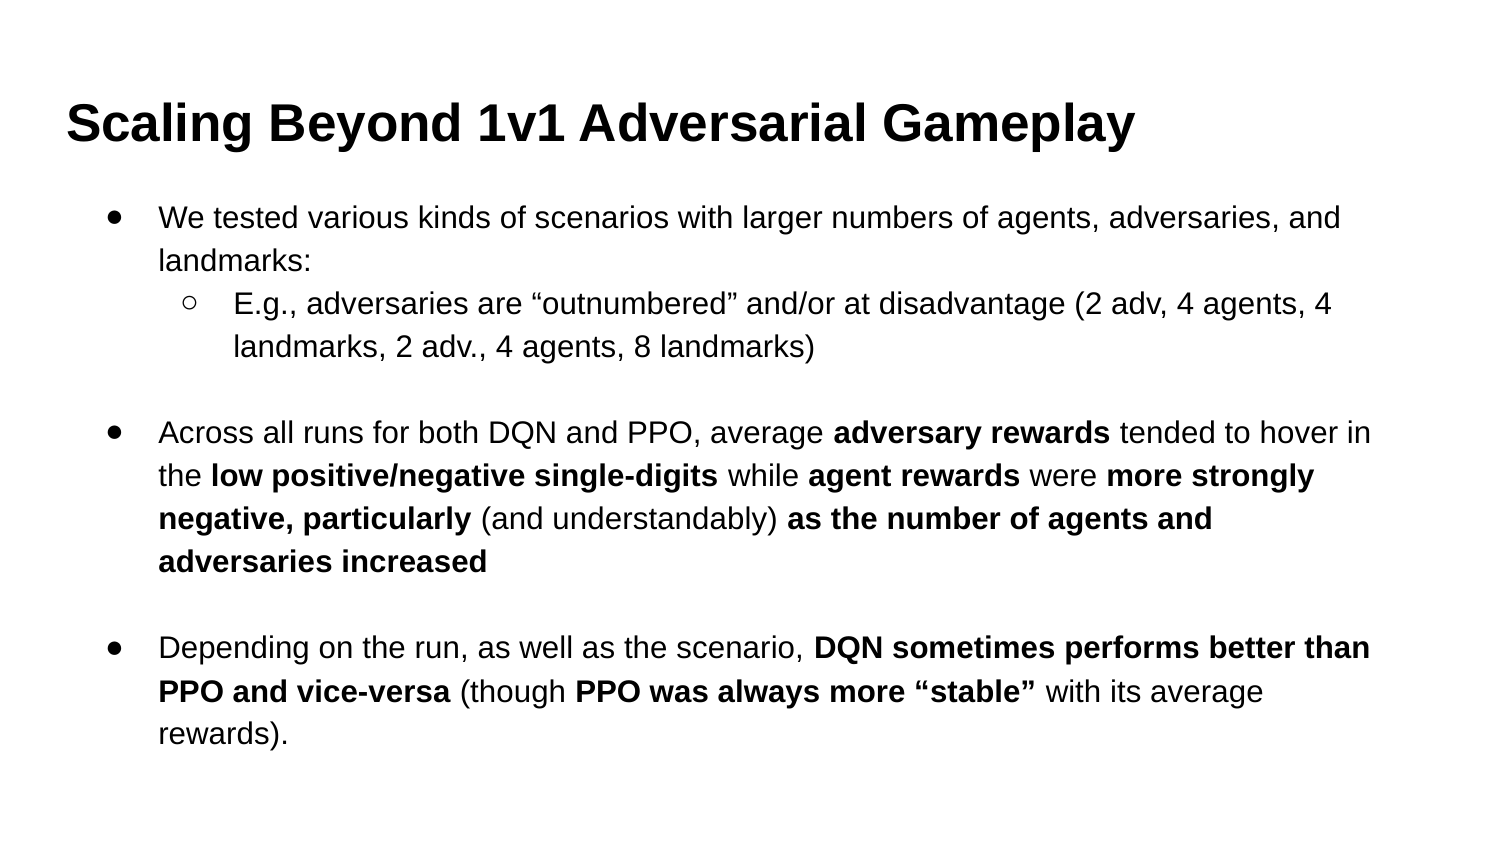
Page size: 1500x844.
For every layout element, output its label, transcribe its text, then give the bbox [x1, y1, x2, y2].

text_box We tested various kinds of scenarios with larger numbers of agents, adversaries, and landmarks: E.g., adversaries are “outnumbered” and/or at disadvantage (2 adv, 4 agents, 4 landmarks, 2 adv., 4 agents, 8 landmarks) Across all runs for both DQN and PPO, average adversary rewards tended to hover in the low positive/negative single-digits while agent rewards were more strongly negative, particularly (and understandably) as the number of agents and adversaries increased Depending on the run, as well as the scenario, DQN sometimes performs better than PPO and vice-versa (though PPO was always more “stable” with its average rewards). [68, 176, 1405, 767]
title Scaling Beyond 1v1 Adversarial Gameplay [51, 72, 1449, 167]
